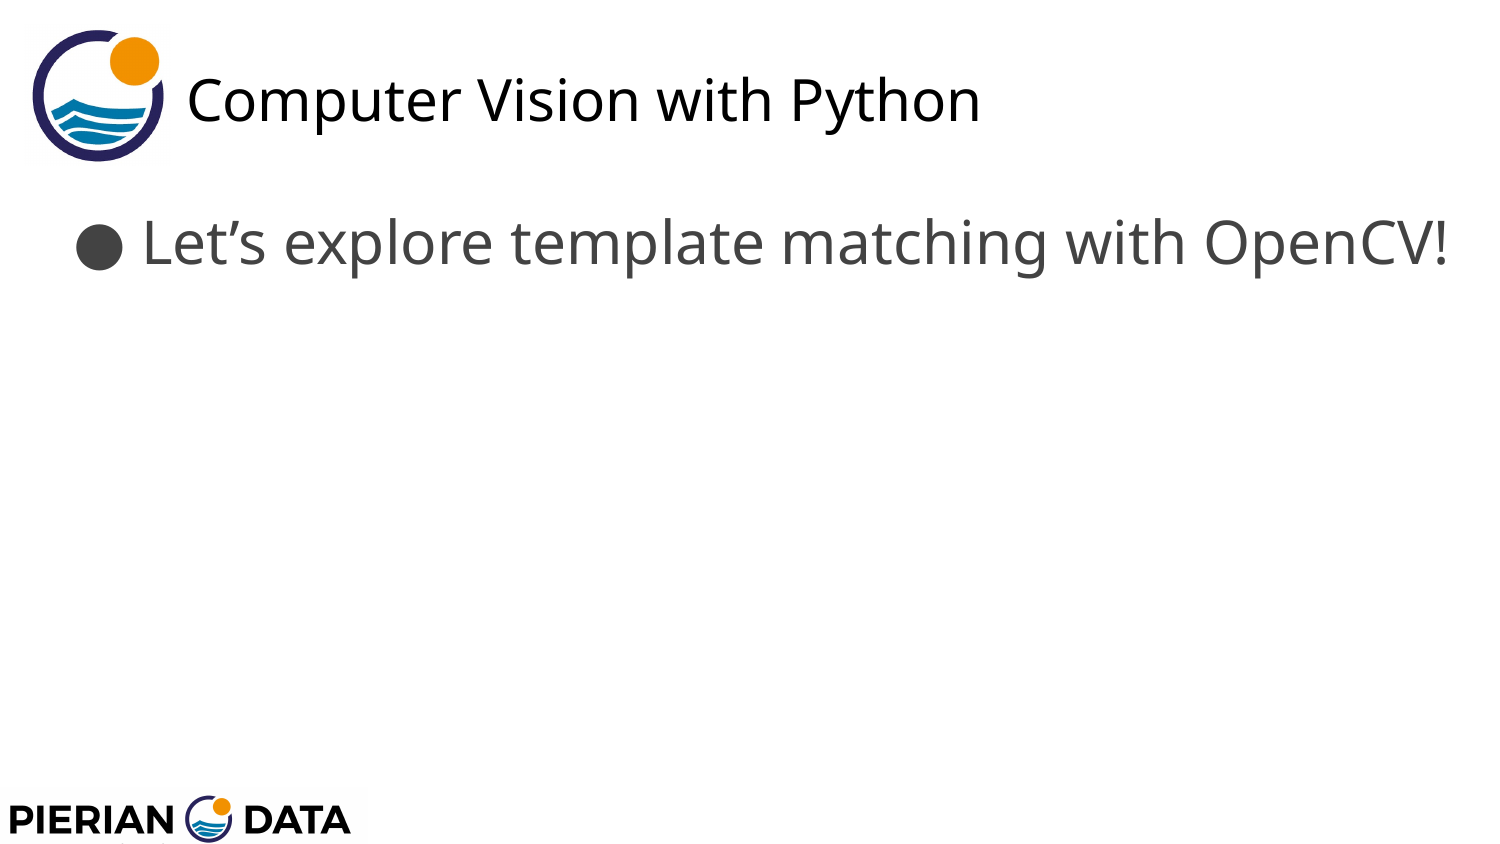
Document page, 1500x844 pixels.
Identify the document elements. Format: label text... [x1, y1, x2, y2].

picture [0, 787, 368, 844]
picture [24, 24, 172, 167]
list Let’s explore template matching with OpenCV! [51, 189, 1476, 750]
title Computer Vision with Python [176, 48, 1449, 143]
